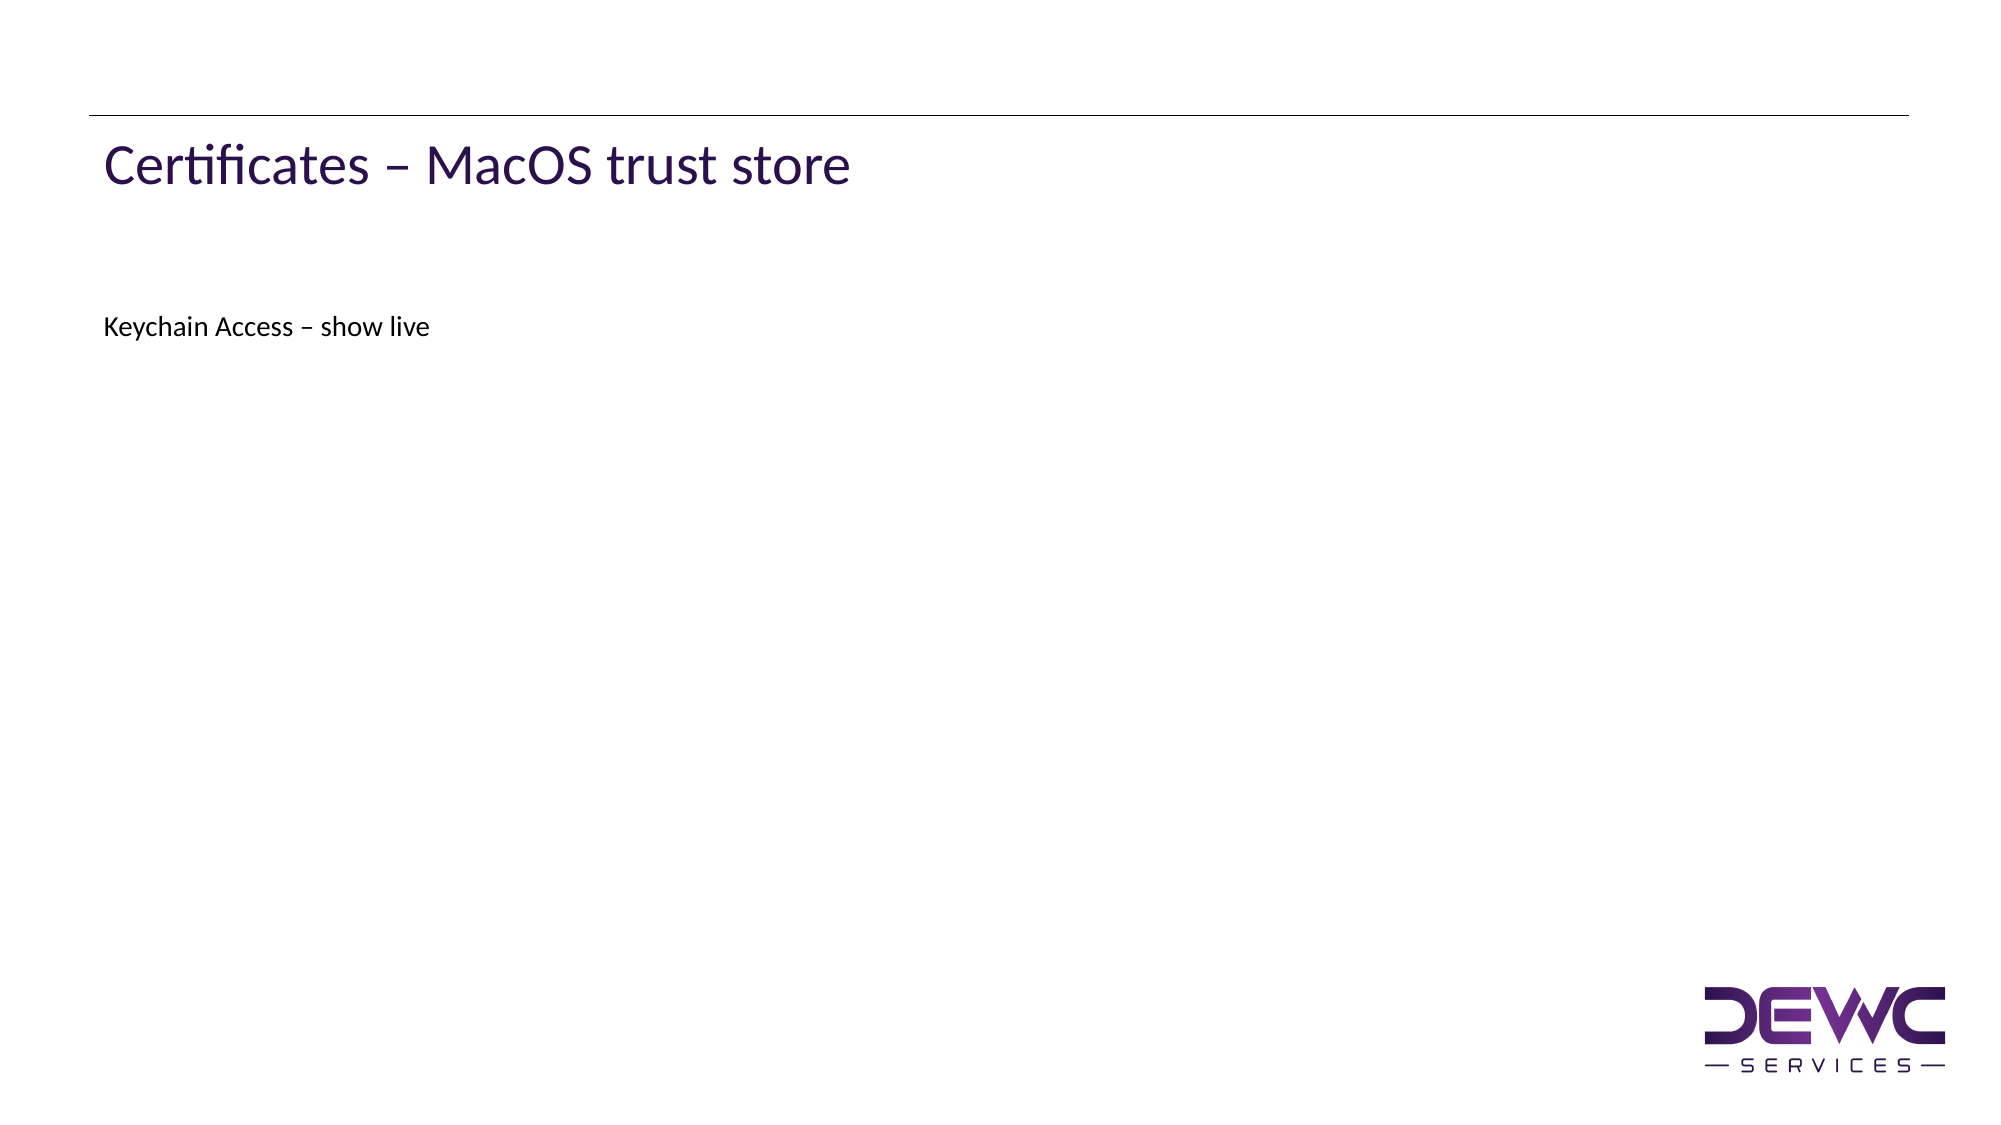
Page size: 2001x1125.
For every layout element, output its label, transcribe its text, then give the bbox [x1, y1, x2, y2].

text_box Keychain Access – show live [89, 294, 1844, 1125]
picture [1682, 928, 1968, 1125]
text_box Certificates – MacOS trust store [89, 118, 1761, 204]
